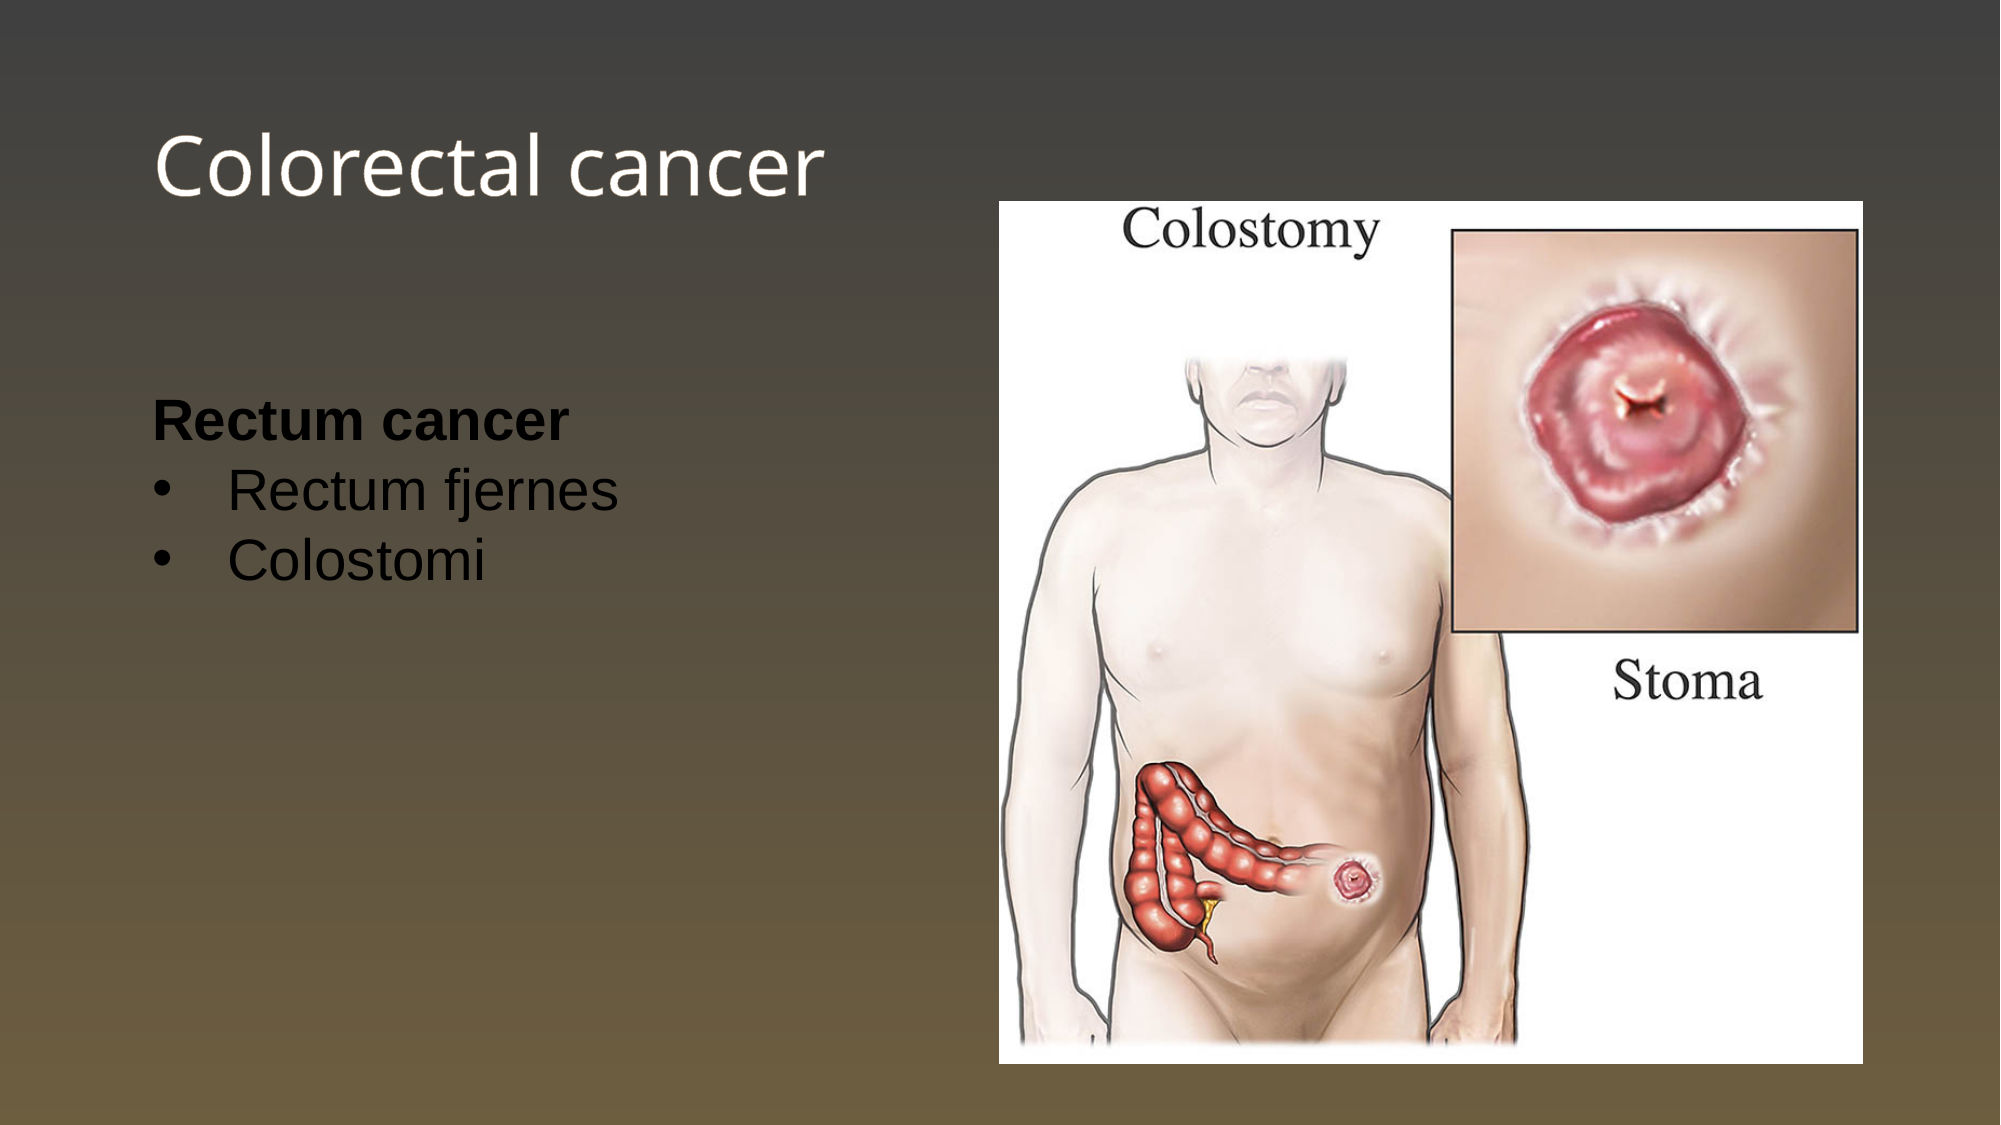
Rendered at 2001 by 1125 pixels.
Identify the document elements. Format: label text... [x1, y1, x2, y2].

title Colorectal cancer [137, 59, 1863, 278]
picture [999, 201, 1863, 1064]
text_box Rectum cancer Rectum fjernes Colostomi [137, 375, 947, 600]
